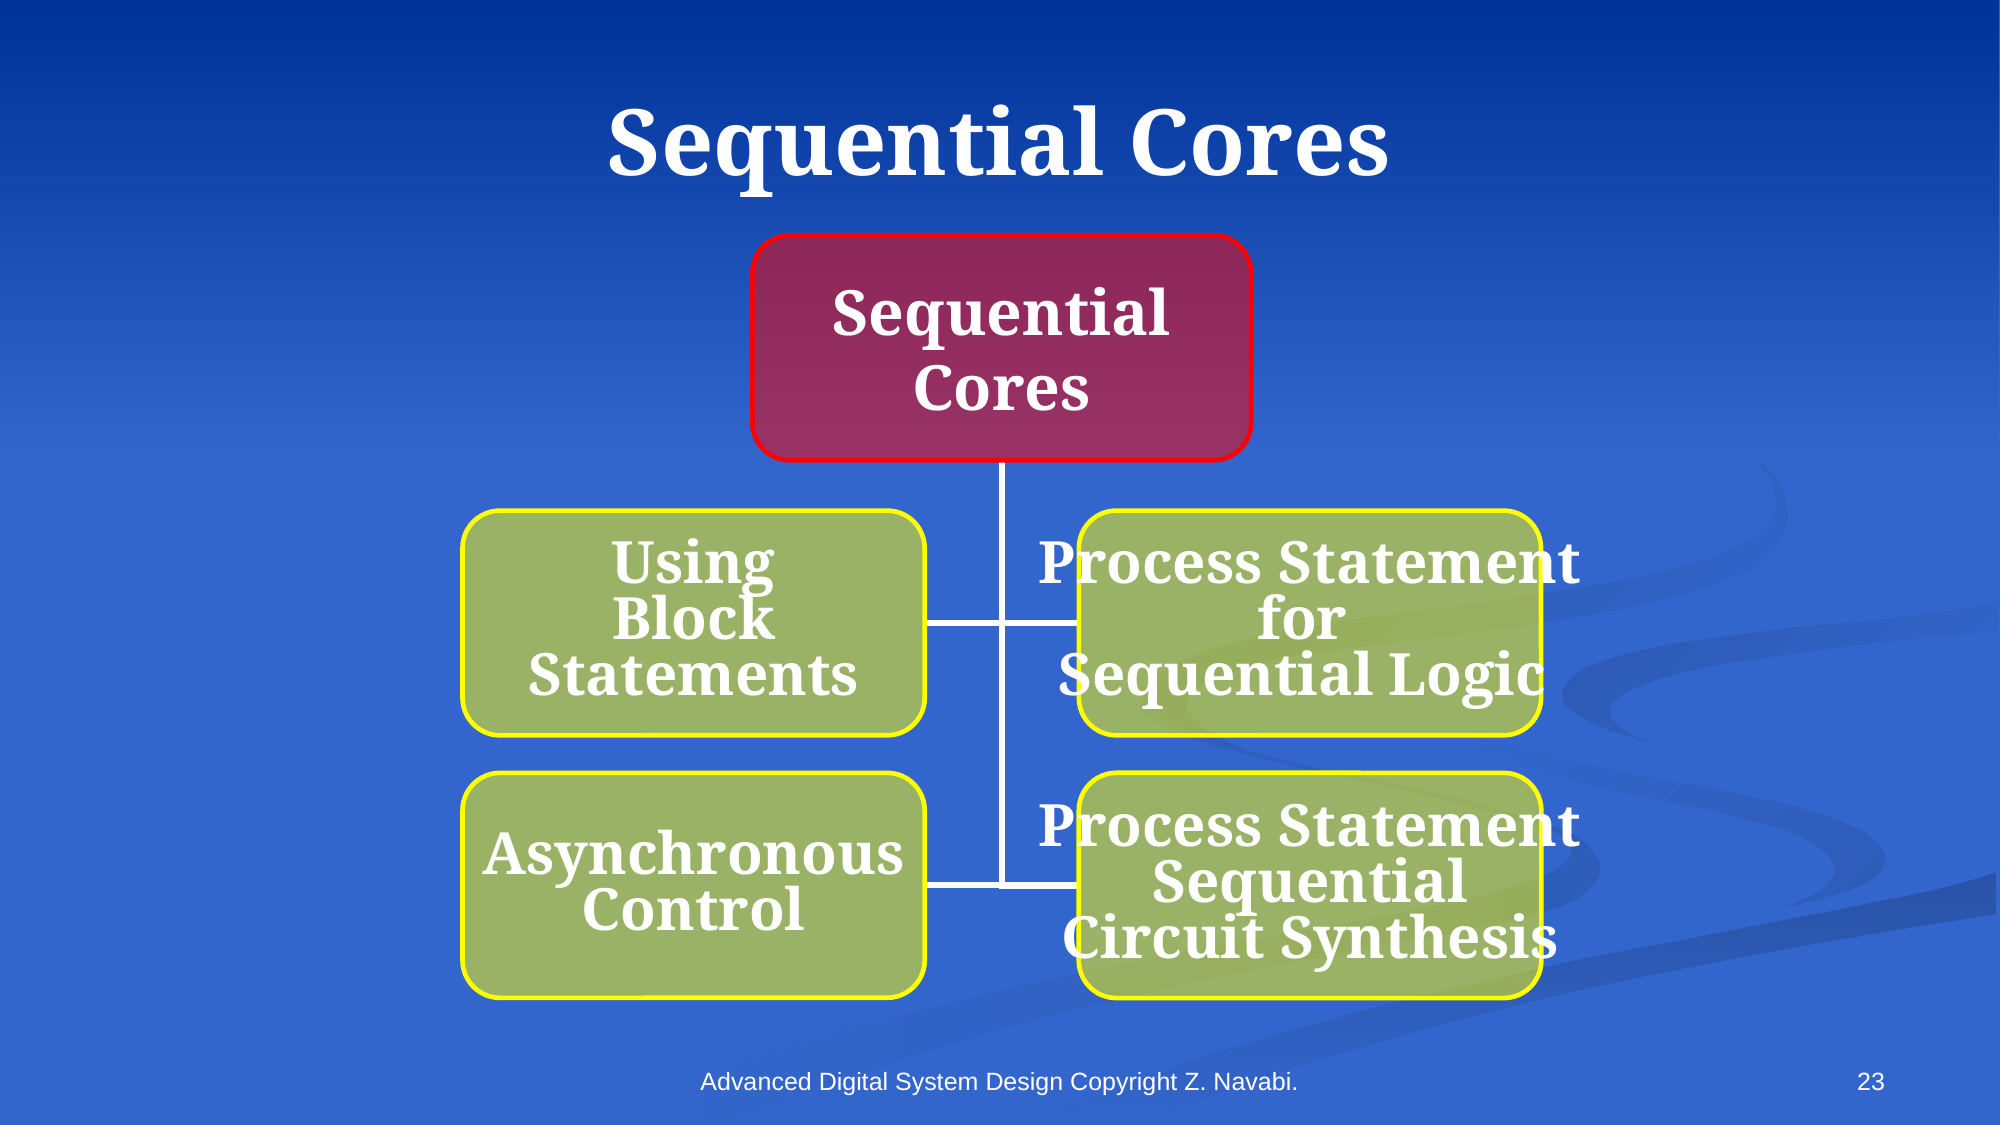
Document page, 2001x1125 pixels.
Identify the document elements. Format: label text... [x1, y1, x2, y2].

slide_number 23 [1433, 1024, 1901, 1104]
title Sequential Cores [287, 44, 1713, 233]
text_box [462, 212, 1542, 1051]
footer Advanced Digital System Design Copyright Z. Navabi. [683, 1059, 1317, 1104]
